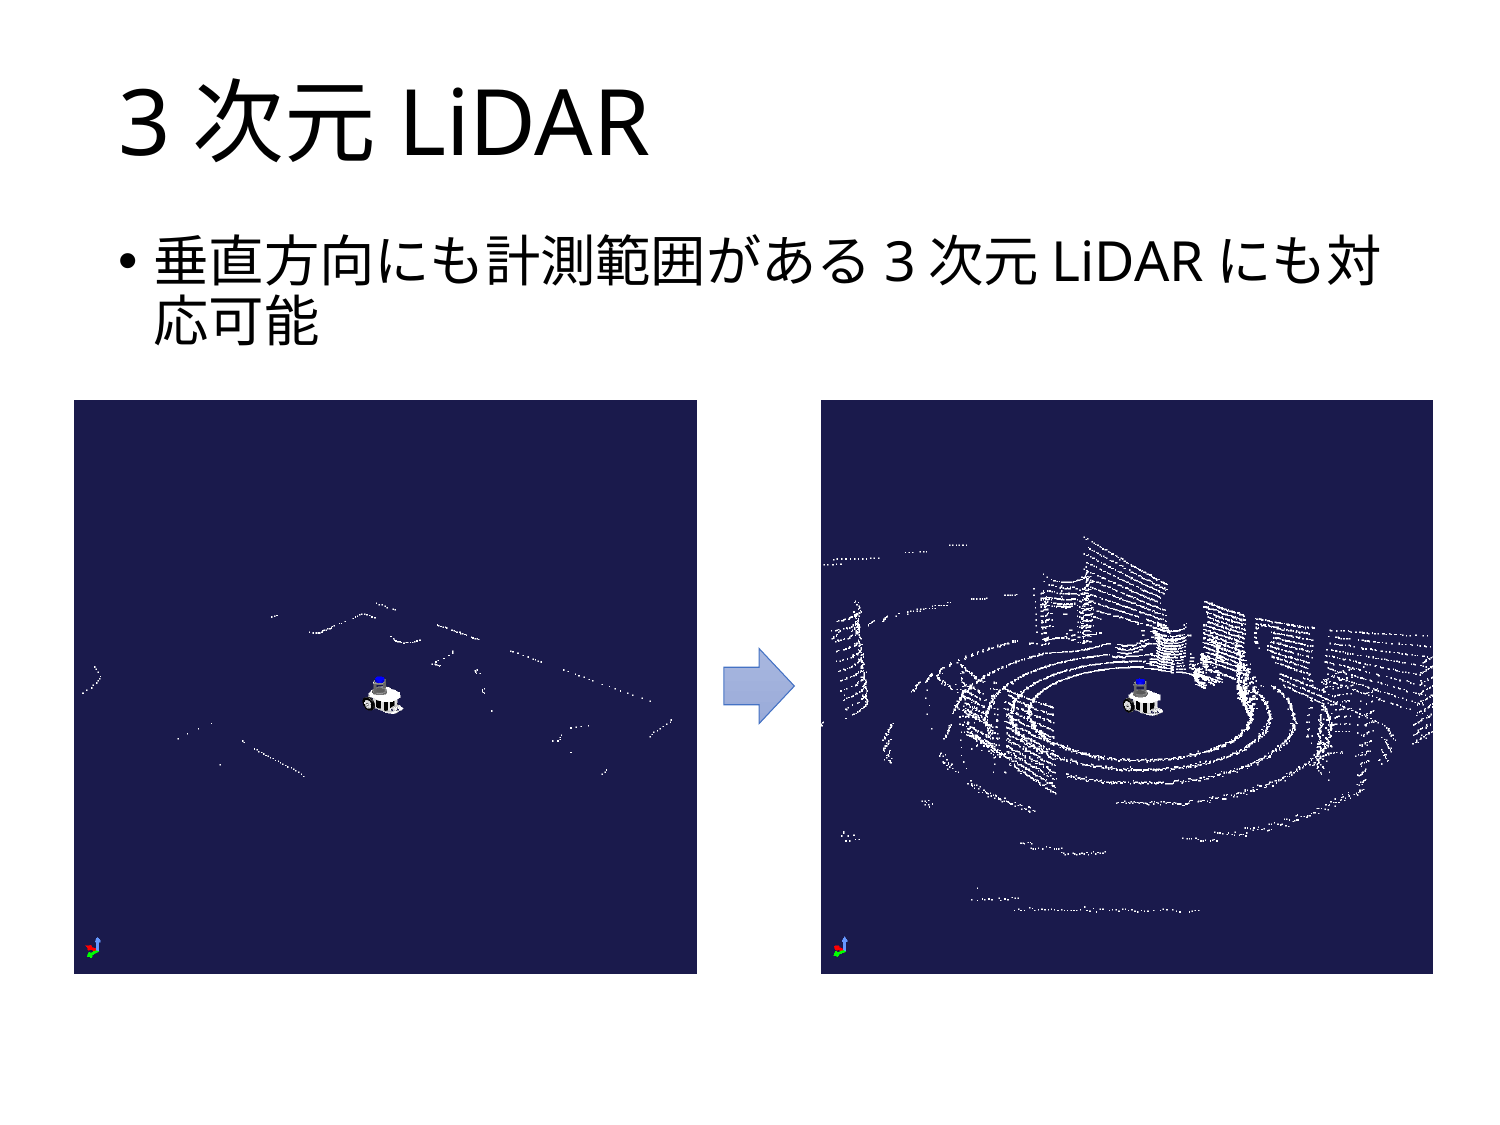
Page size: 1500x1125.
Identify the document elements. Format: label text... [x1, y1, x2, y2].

list 垂直方向にも計測範囲がある3次元LiDARにも対応可能 [103, 226, 1397, 362]
picture [74, 400, 697, 974]
text_box [723, 647, 796, 725]
title 3次元LiDAR [103, 16, 1397, 226]
picture [821, 400, 1433, 974]
